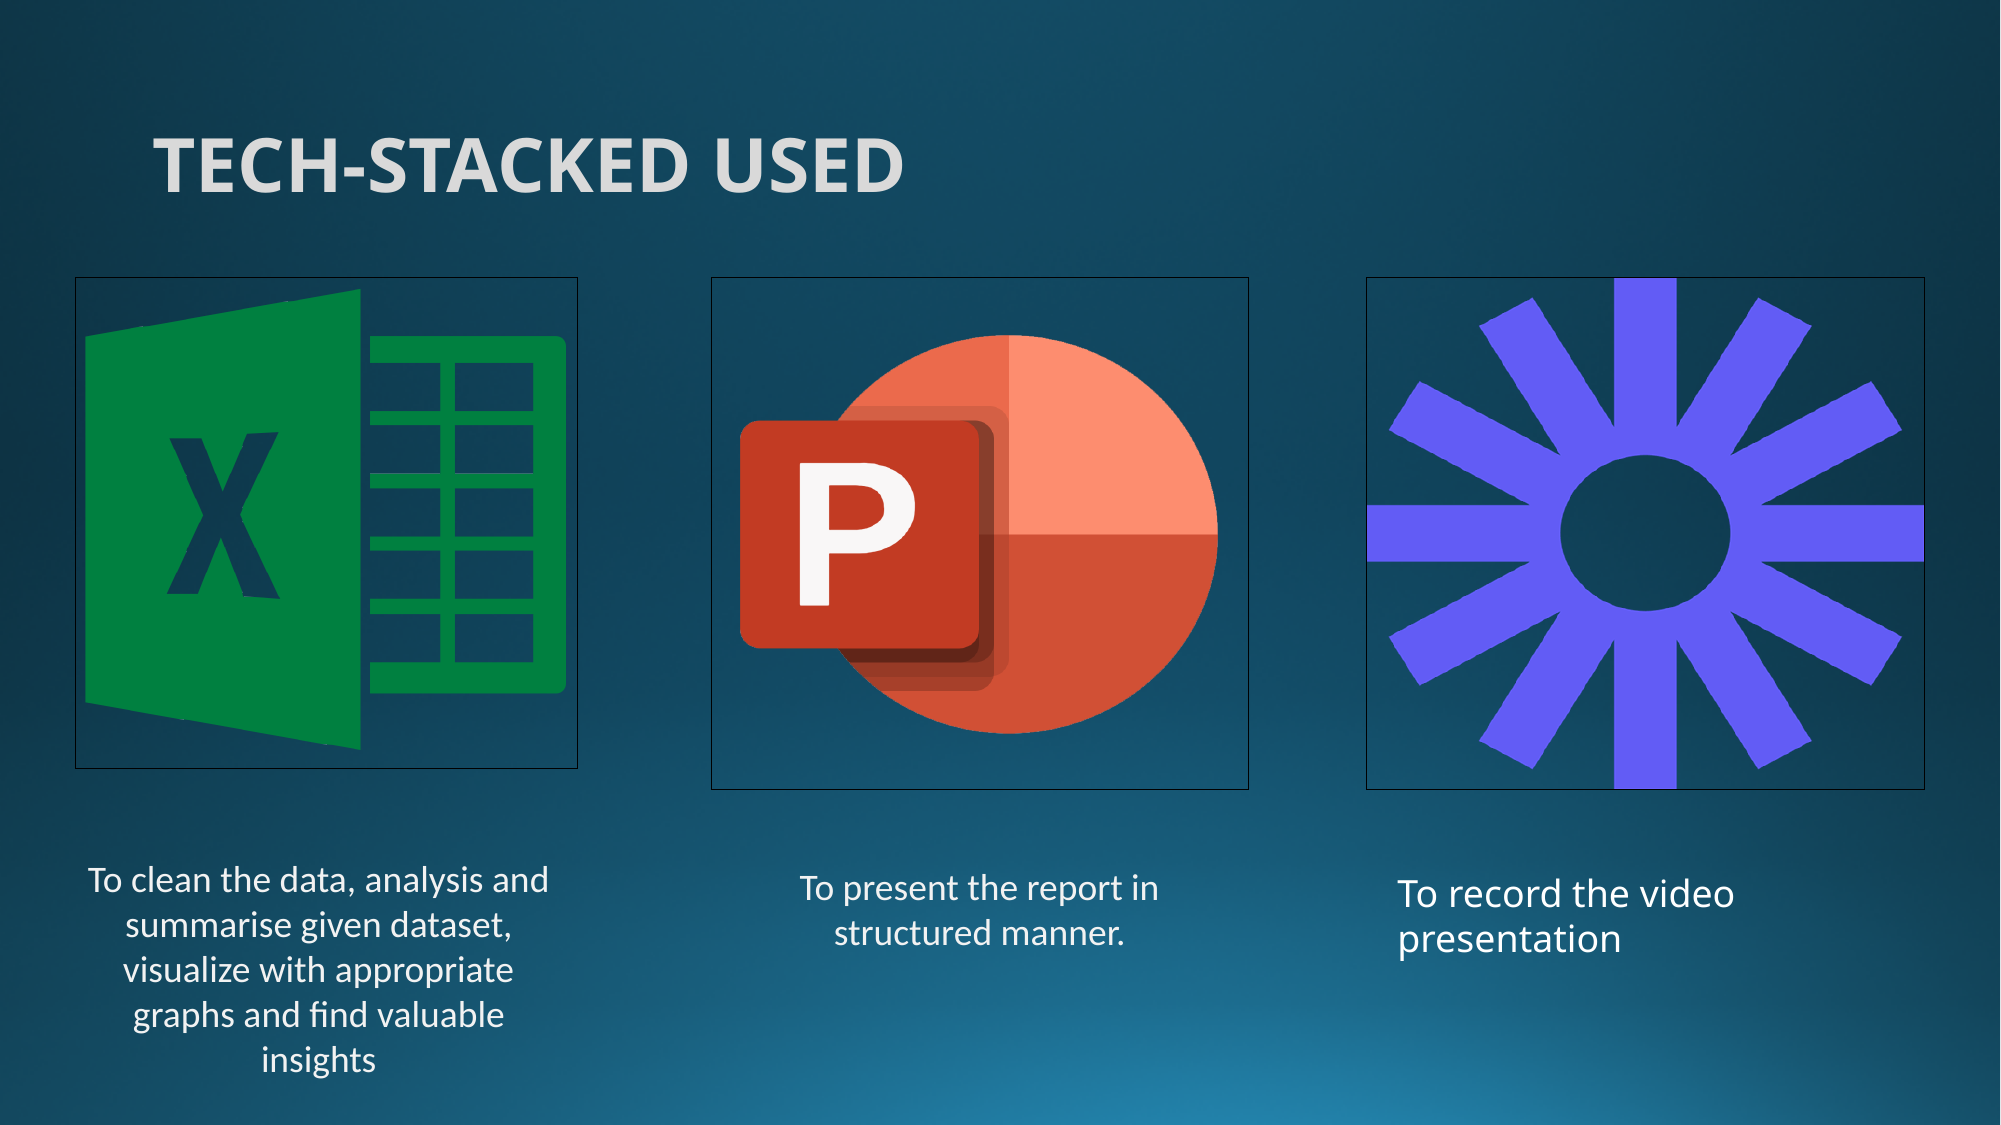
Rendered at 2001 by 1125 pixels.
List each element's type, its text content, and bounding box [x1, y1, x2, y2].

title TECH-STACKED USED [137, 59, 1863, 278]
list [710, 277, 1249, 790]
text_box To clean the data, analysis and summarise given dataset, visualize with appropriate graphs and find valuable insights [60, 847, 577, 1125]
picture [0, 0, 2001, 1125]
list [74, 277, 578, 769]
text_box To present the report in structured manner. [710, 855, 1249, 1006]
text_box To record the video presentation [1382, 862, 1942, 967]
